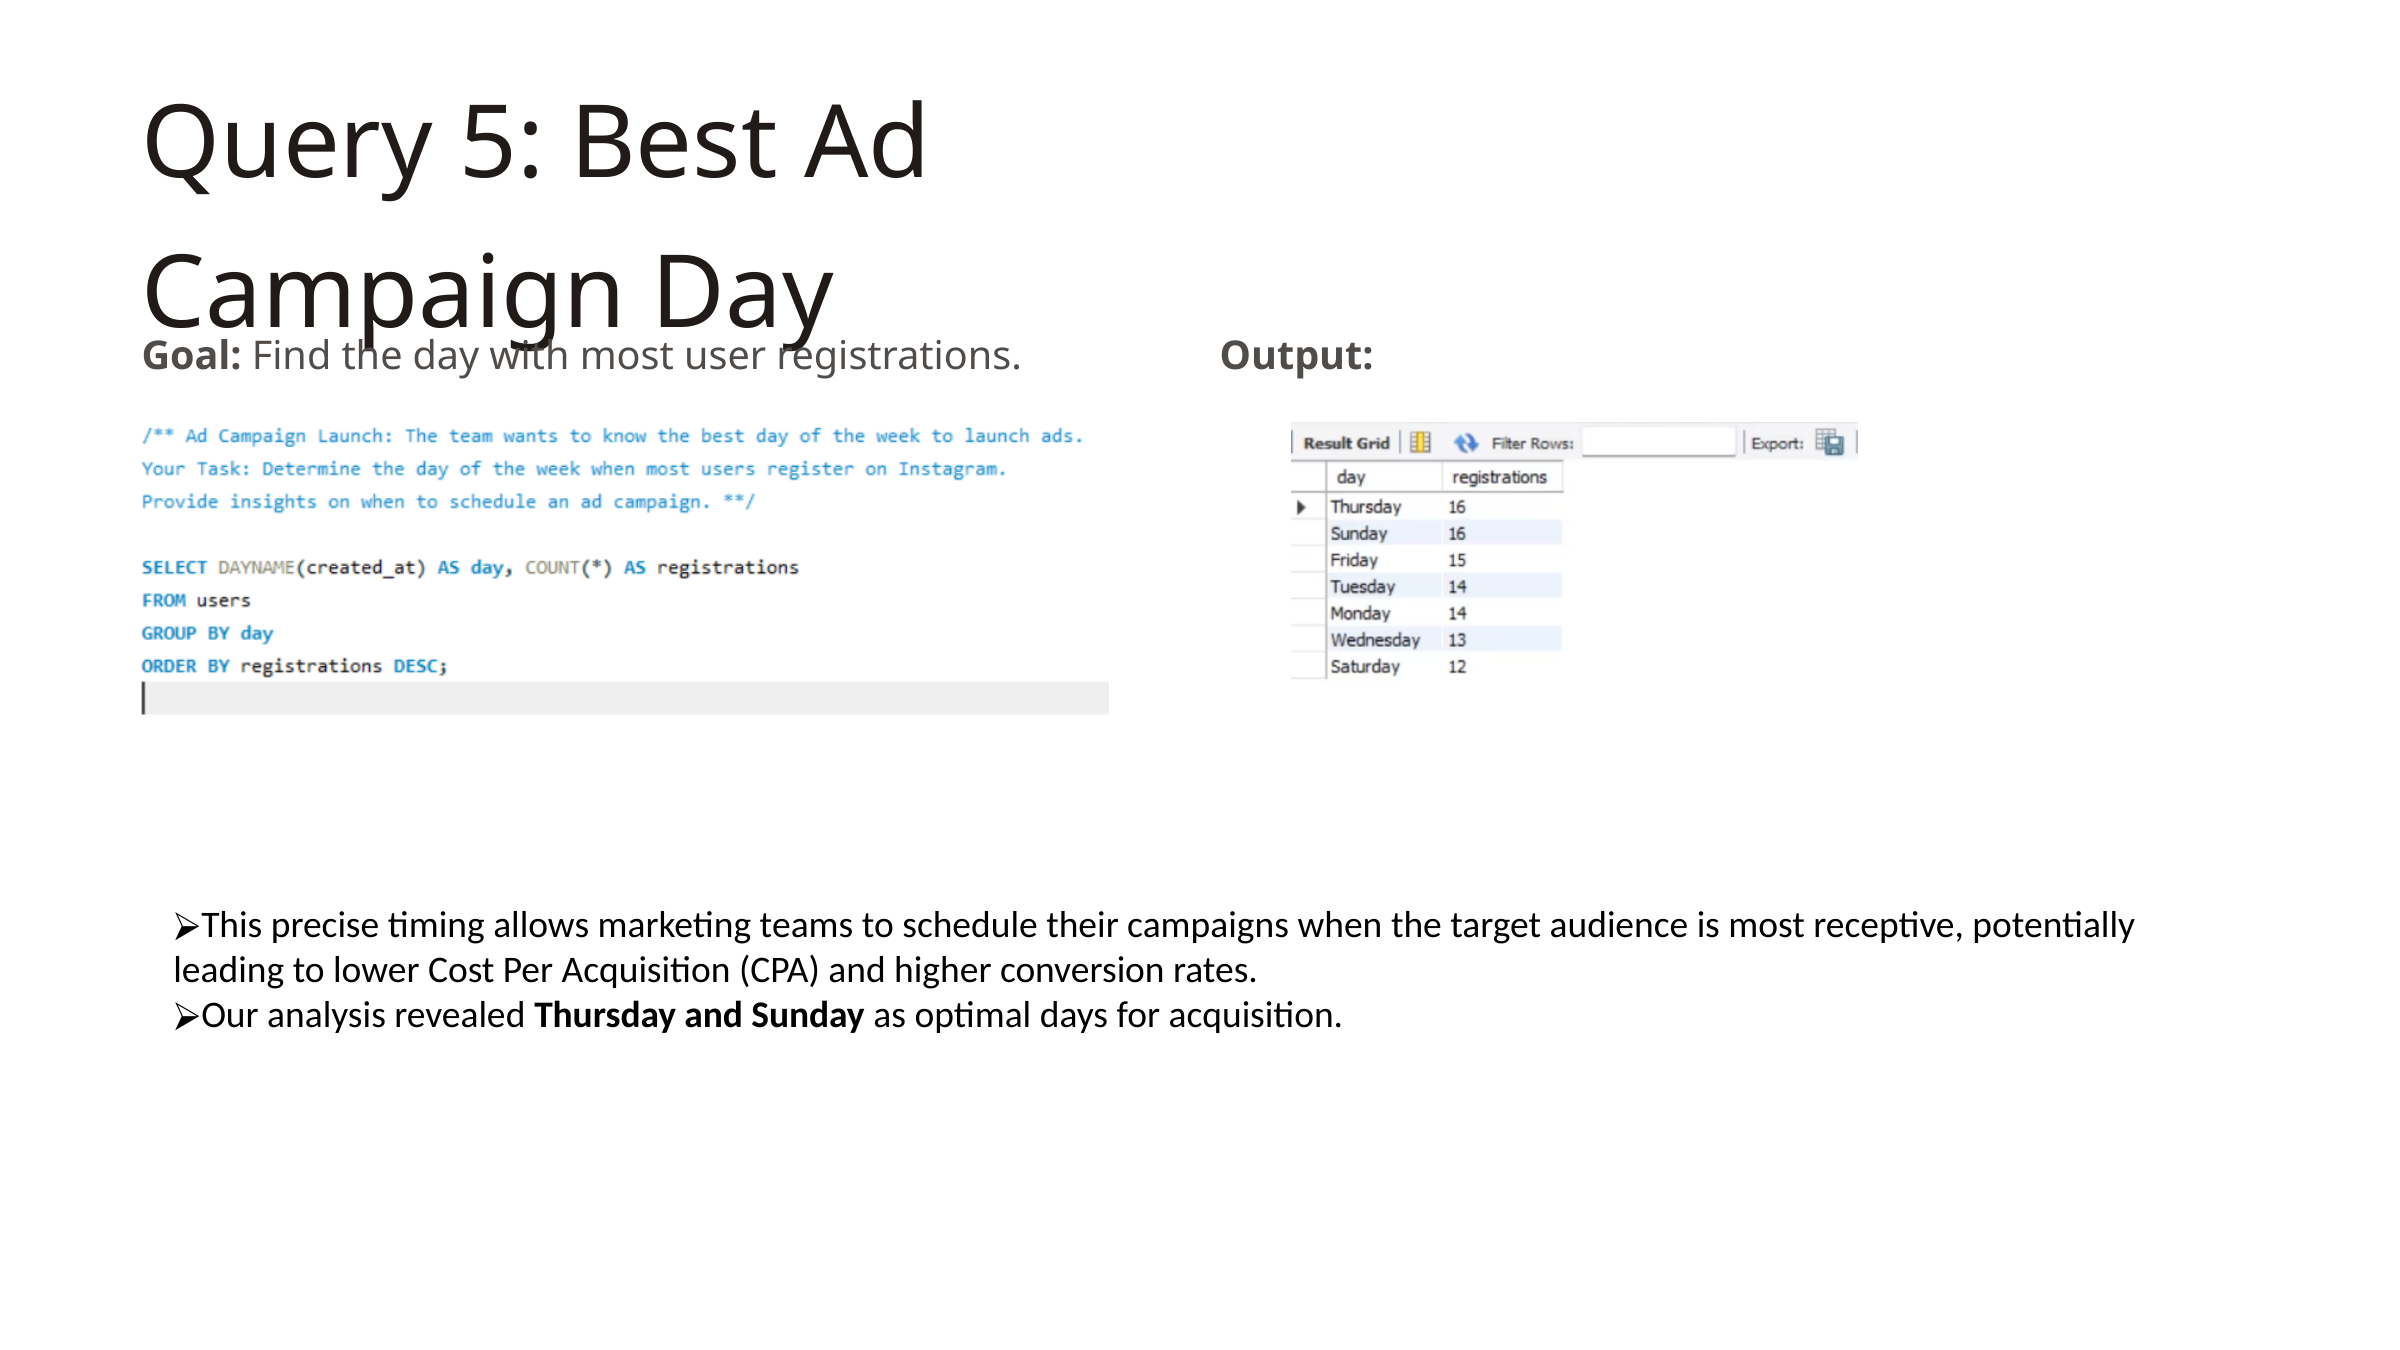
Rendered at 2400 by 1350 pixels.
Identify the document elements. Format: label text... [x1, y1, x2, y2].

picture [141, 421, 1109, 720]
text_box Query 5: Best Ad Campaign Day [141, 47, 1431, 300]
text_box This precise timing allows marketing teams to schedule their campaigns when the target audience is most receptive, potentially leading to lower Cost Per Acquisition (CPA) and higher conversion rates. Our analysis revealed Thursday and Sunday as optimal days for acquisition. [158, 847, 2203, 1043]
text_box Goal: Find the day with most user registrations. [141, 300, 1219, 365]
picture [1290, 421, 1858, 795]
text_box Output: [1219, 300, 2267, 365]
